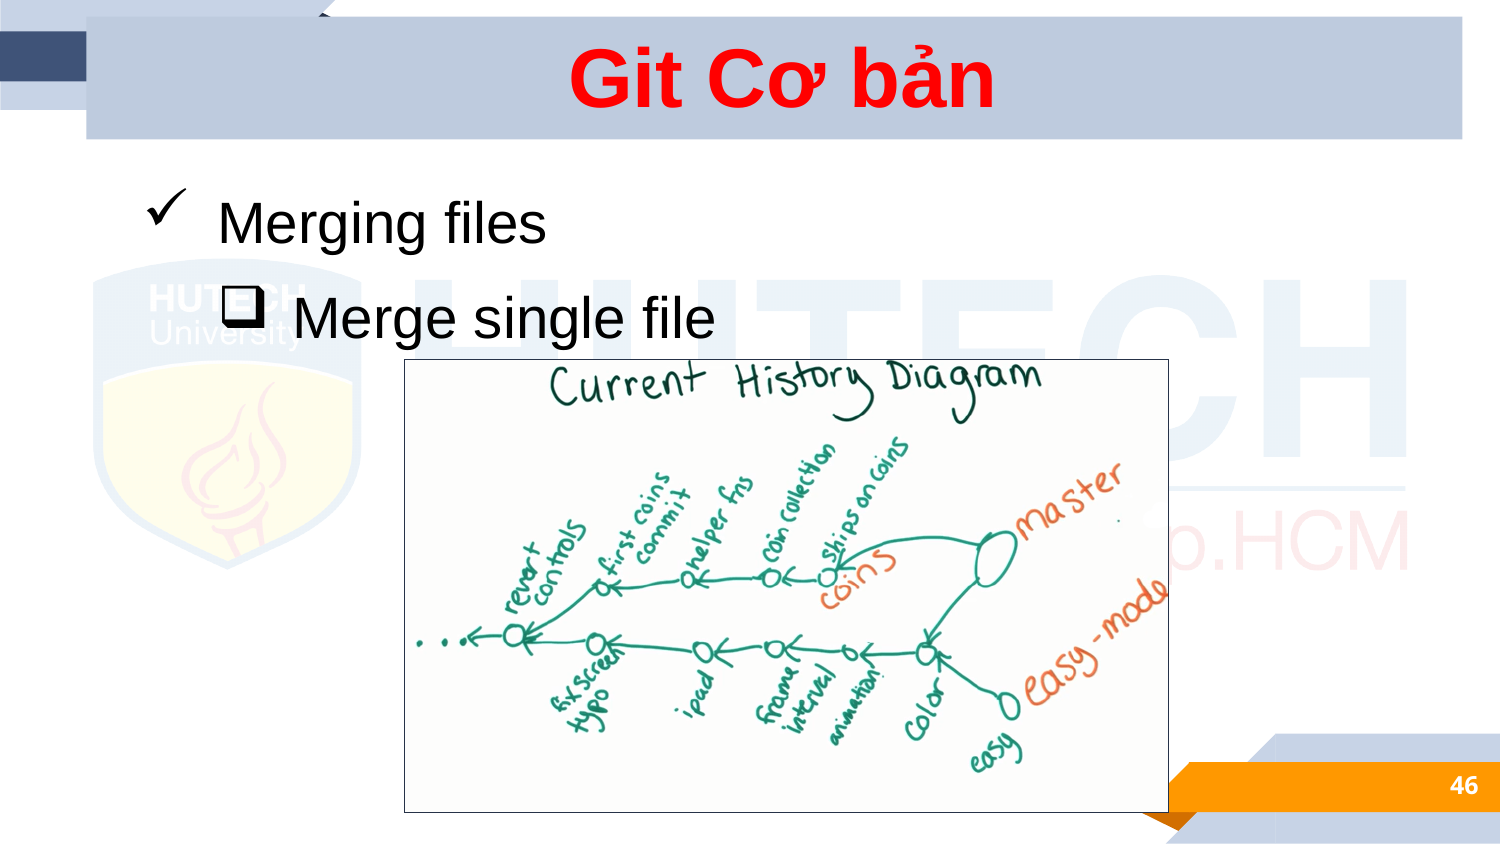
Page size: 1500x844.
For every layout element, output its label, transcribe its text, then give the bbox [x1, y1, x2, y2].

picture [0, 181, 1500, 813]
text_box Git Cơ bản [86, 16, 1463, 140]
text_box Merging files Merge single file [52, 177, 1429, 358]
slide_number 46 [1249, 760, 1494, 813]
